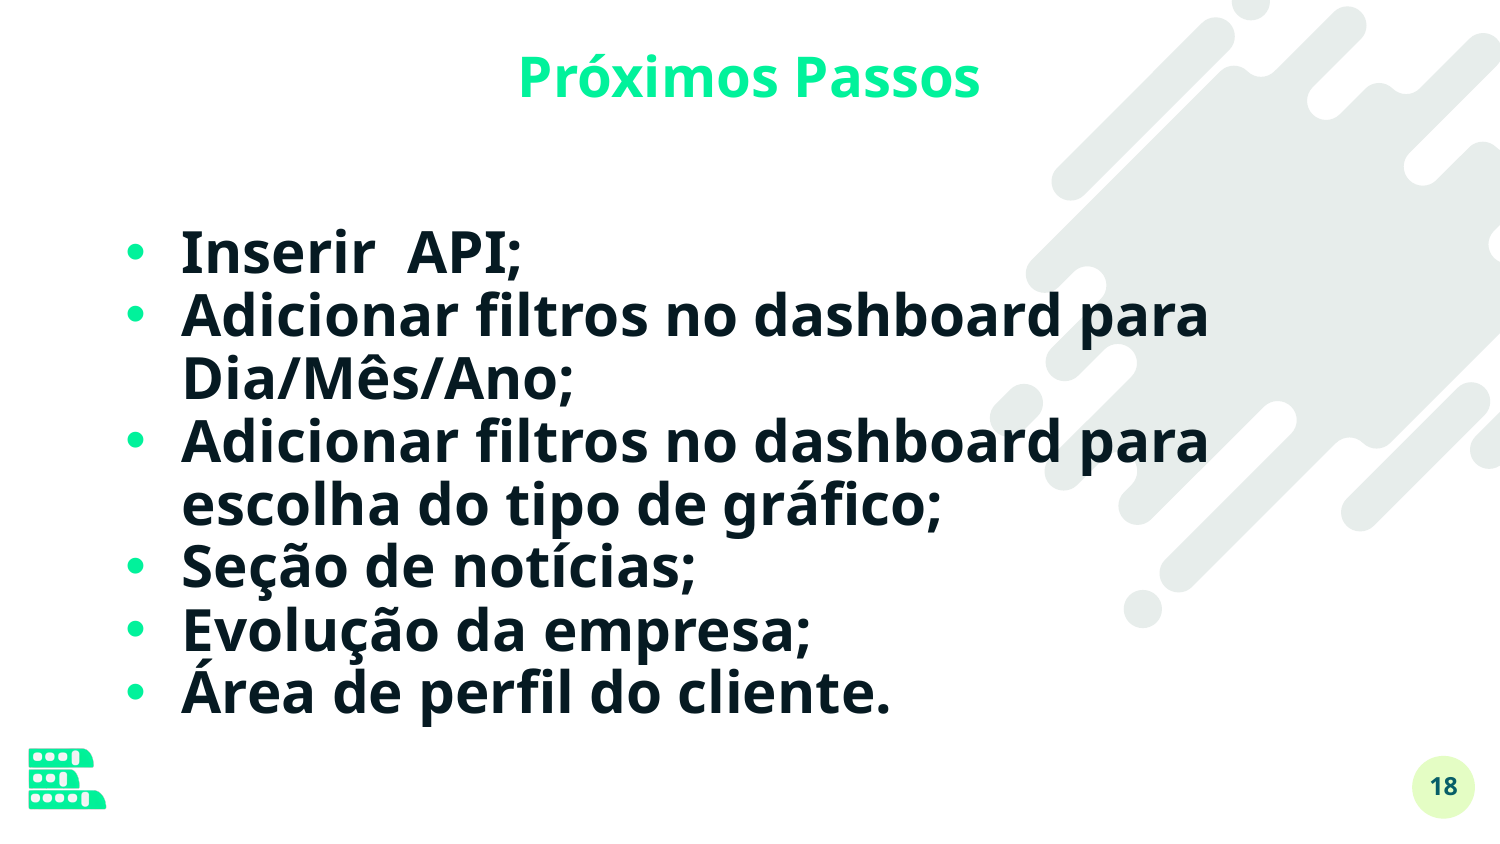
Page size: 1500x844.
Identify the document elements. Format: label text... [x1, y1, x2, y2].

text_box Inserir API; Adicionar filtros no dashboard para Dia/Mês/Ano; Adicionar filtros no dashboard para escolha do tipo de gráfico; Seção de notícias; Evolução da empresa; Área de perfil do cliente. [125, 199, 1375, 727]
title Próximos Passos [140, 44, 1360, 110]
picture [24, 738, 111, 820]
slide_number 18 [1412, 755, 1475, 819]
